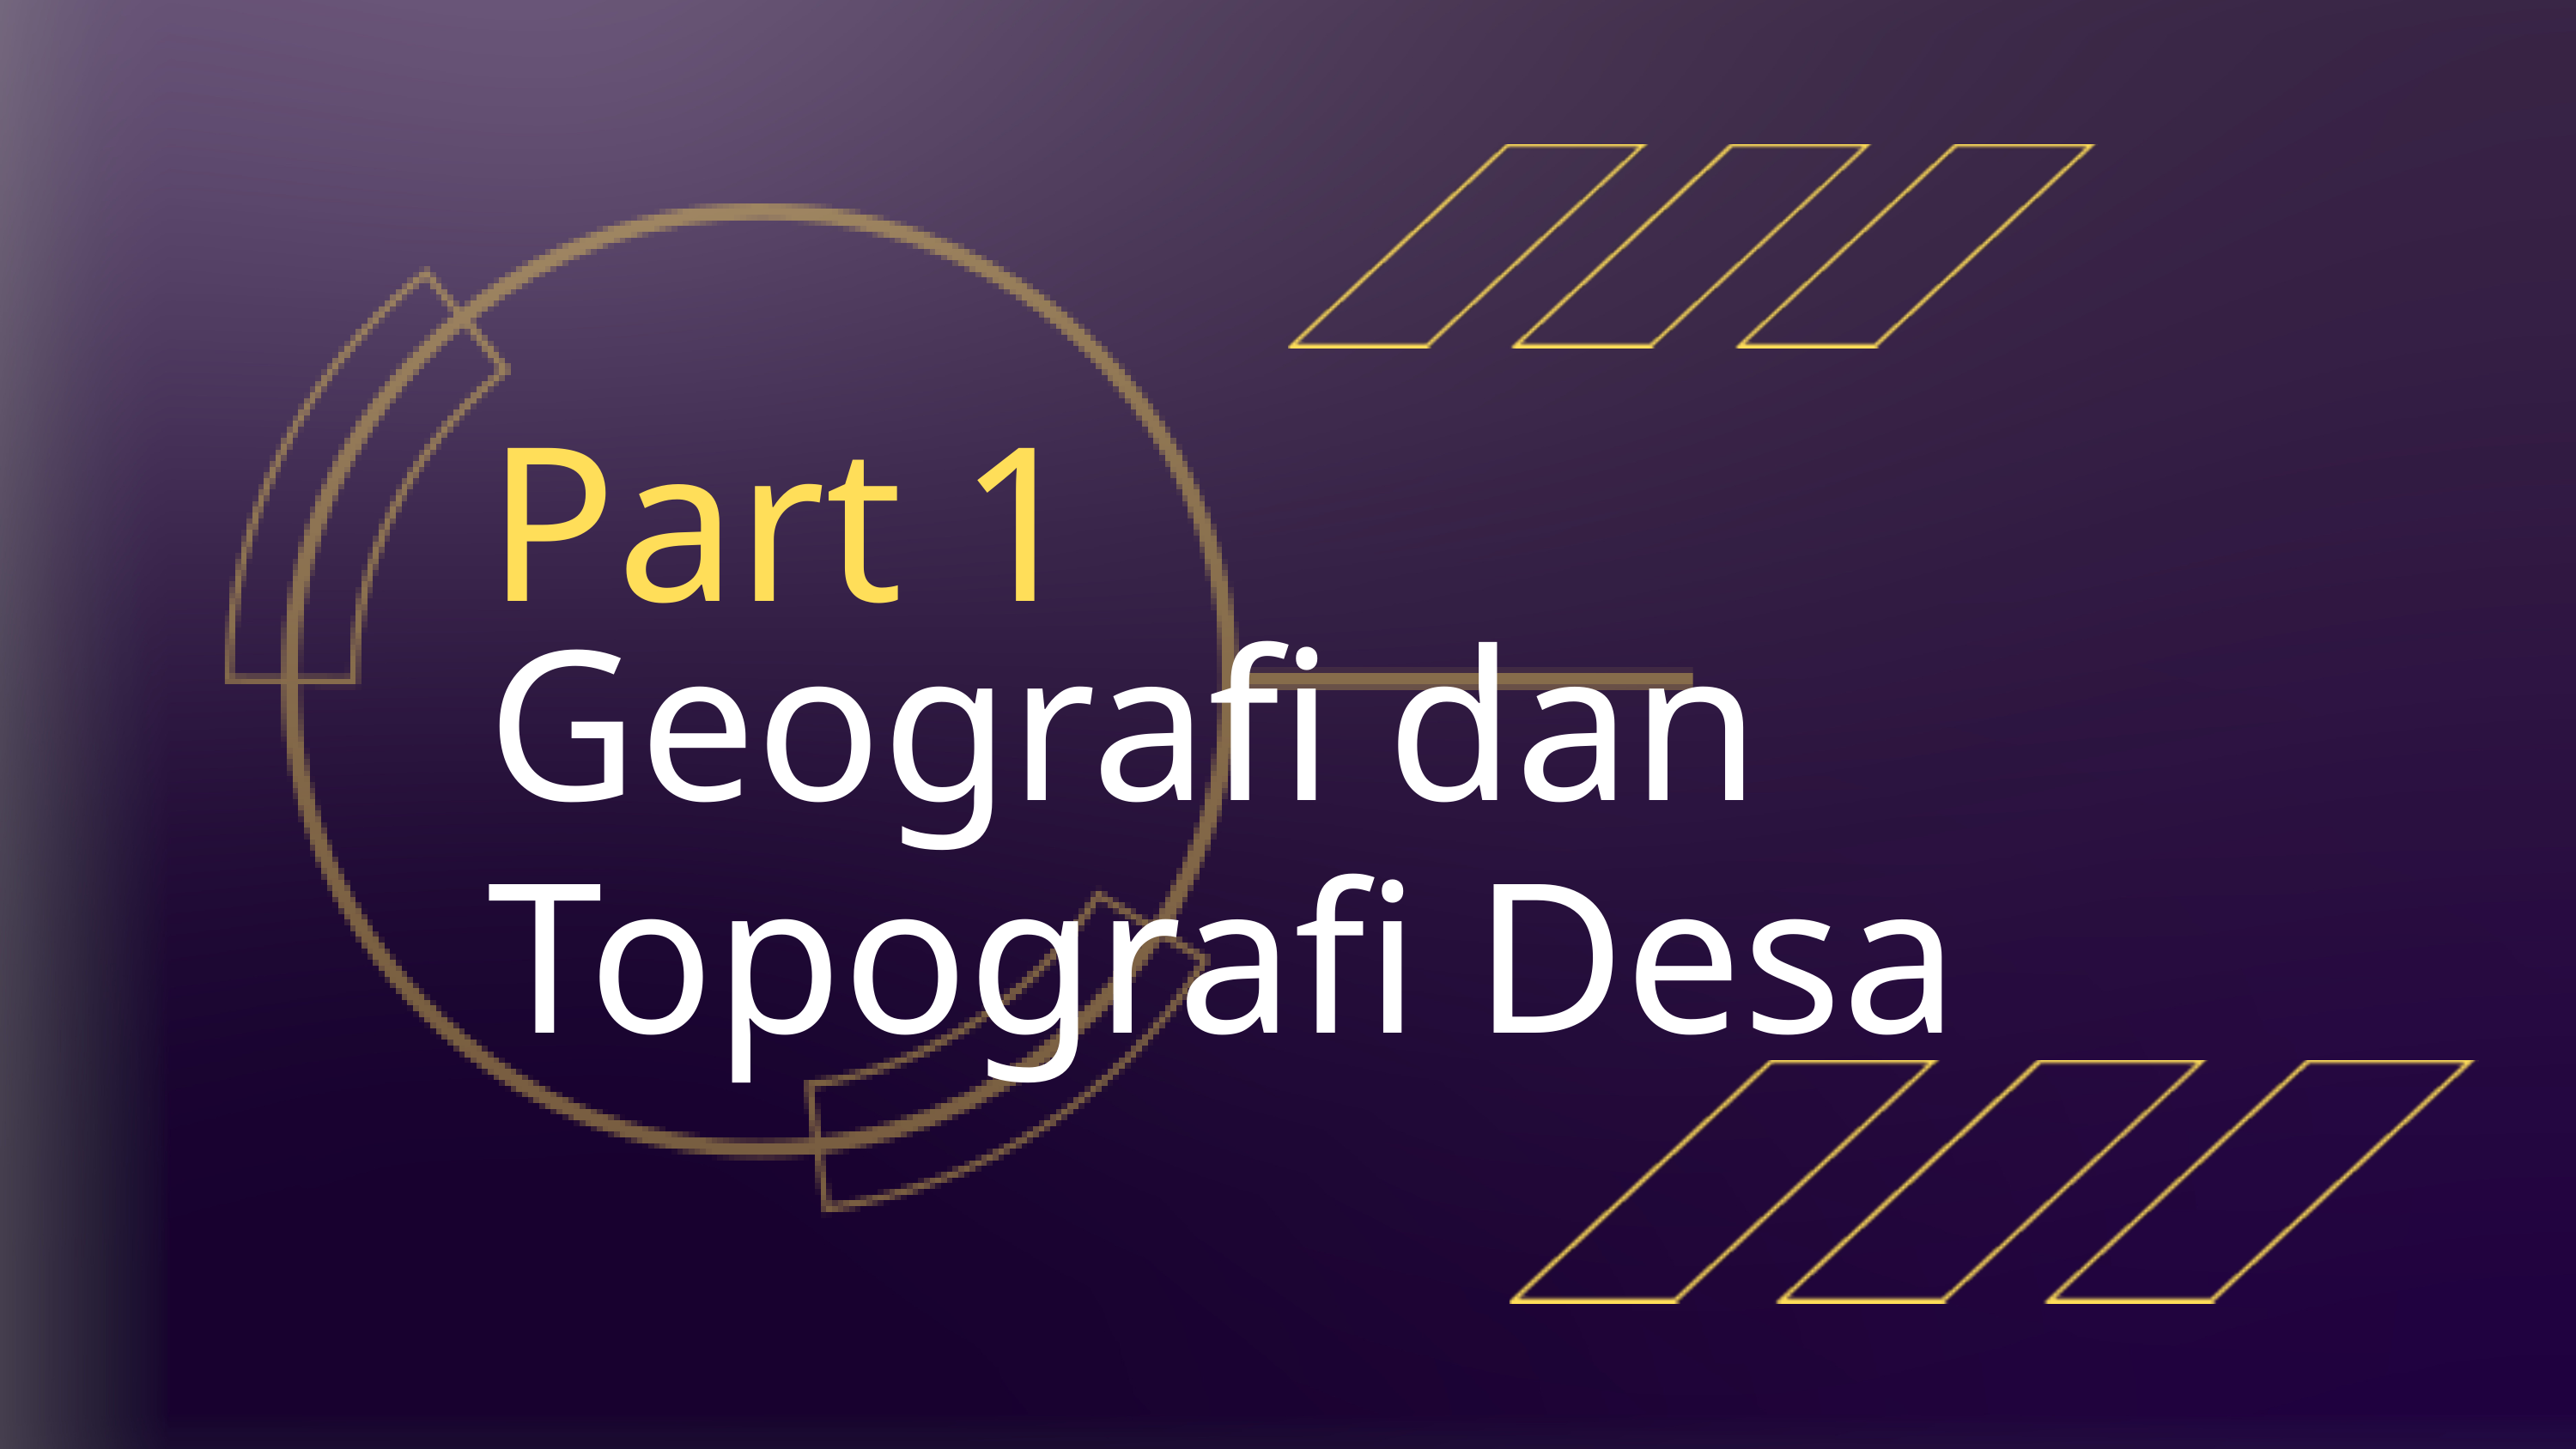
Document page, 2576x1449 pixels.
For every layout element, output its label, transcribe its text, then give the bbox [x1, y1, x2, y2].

text_box [1509, 1060, 2479, 1304]
text_box Geografi dan Topografi Desa [487, 609, 2184, 1075]
text_box [224, 203, 1693, 1218]
text_box [1287, 144, 2099, 349]
text_box Part 1 [487, 404, 1312, 609]
text_box [0, 0, 2576, 1449]
